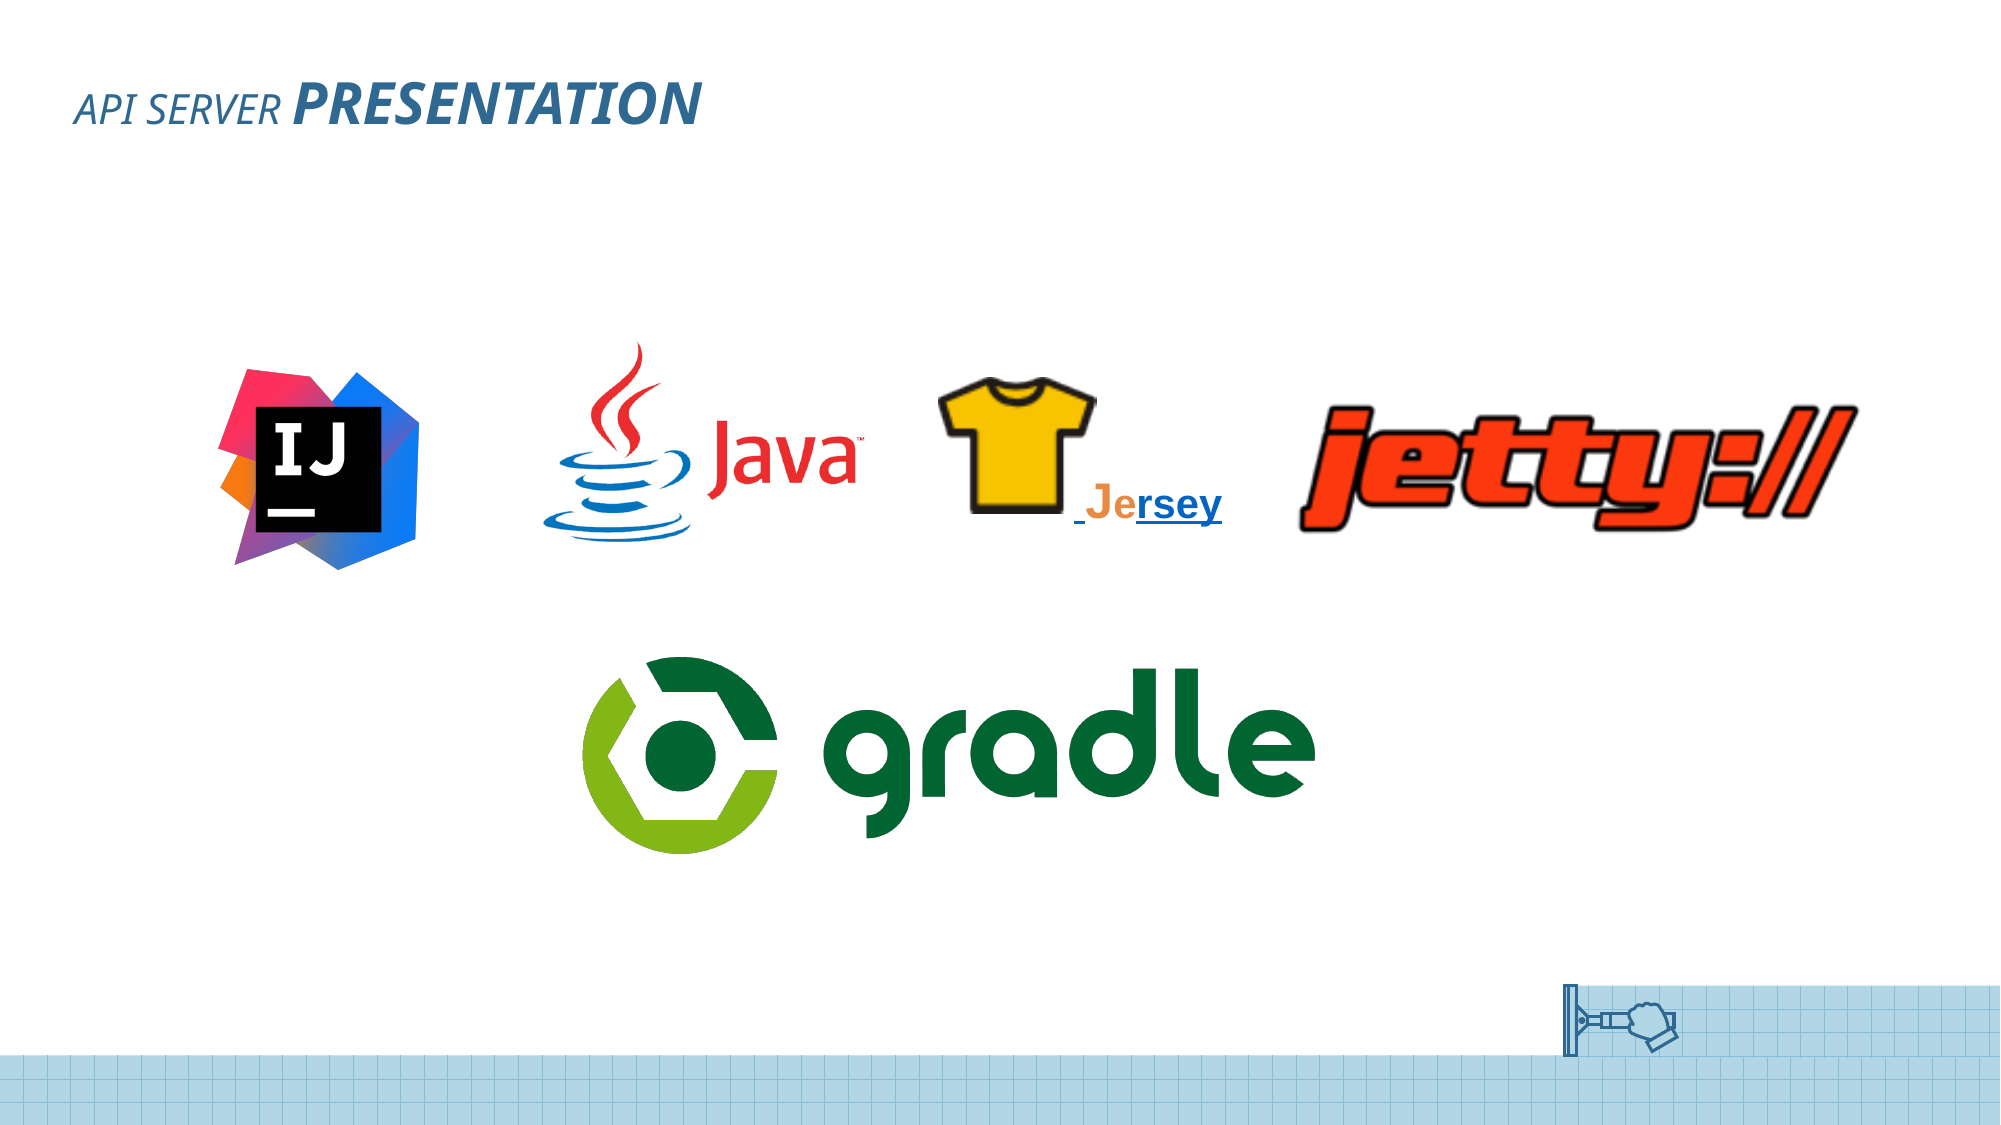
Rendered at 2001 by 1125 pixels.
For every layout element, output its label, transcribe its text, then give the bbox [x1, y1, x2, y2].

picture [938, 377, 1097, 514]
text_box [0, 985, 2000, 1125]
picture [510, 331, 904, 574]
picture [218, 369, 419, 570]
picture [581, 656, 1317, 863]
text_box Jersey [1059, 461, 1265, 537]
text_box API SERVER PRESENTATION [59, 24, 1018, 144]
picture [1284, 386, 1875, 553]
